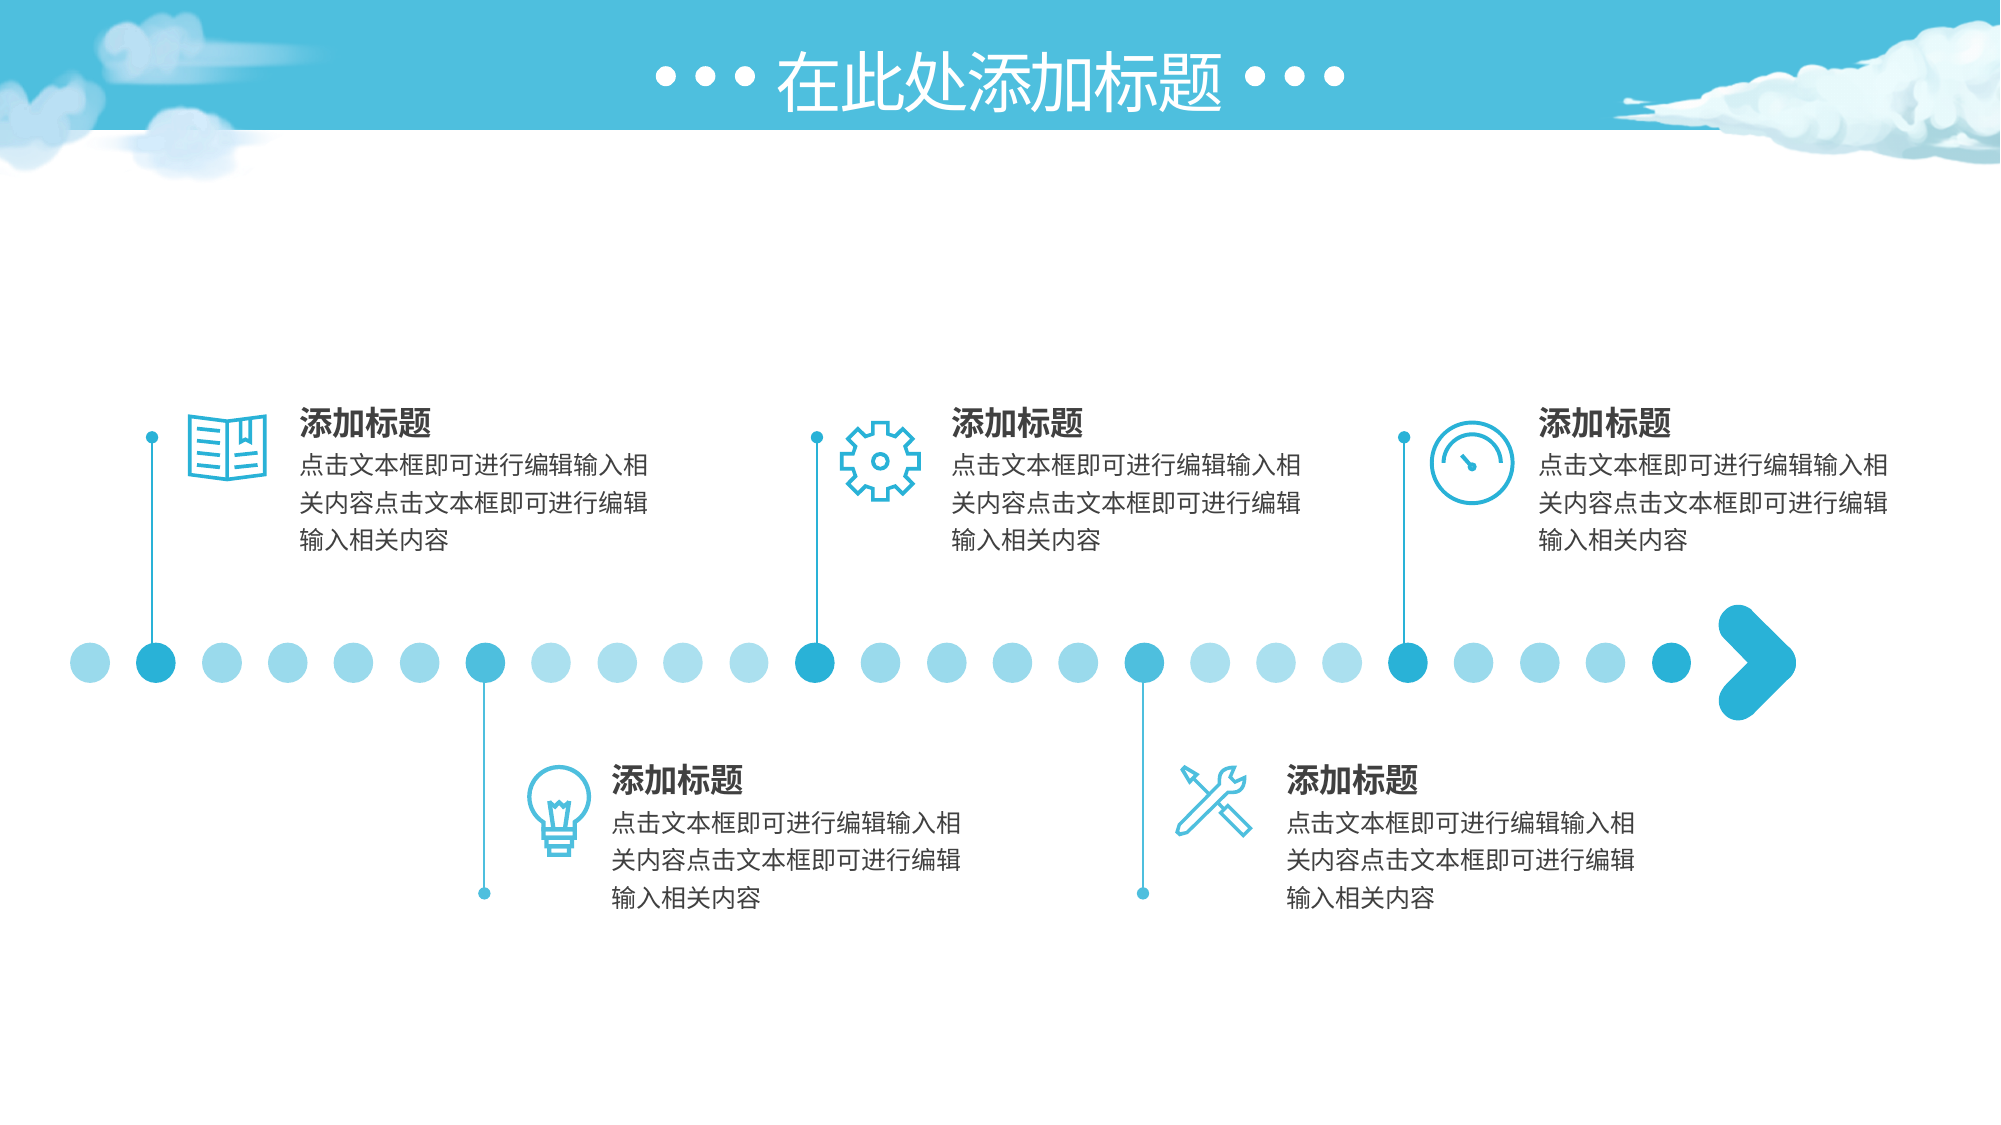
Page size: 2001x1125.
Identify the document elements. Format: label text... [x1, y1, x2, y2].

text_box 点击文本框即可进行编辑输入相关内容点击文本框即可进行编辑输入相关内容 [1271, 792, 1652, 920]
text_box [795, 642, 835, 683]
text_box [136, 642, 176, 683]
text_box [390, 0, 2000, 131]
text_box [1585, 642, 1626, 683]
text_box [597, 642, 638, 683]
text_box [1322, 642, 1363, 683]
picture [1599, 20, 2000, 166]
text_box [1718, 604, 1796, 684]
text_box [1429, 420, 1515, 506]
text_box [1175, 764, 1253, 838]
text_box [839, 420, 921, 502]
text_box 点击文本框即可进行编辑输入相关内容点击文本框即可进行编辑输入相关内容 [1523, 434, 1905, 562]
text_box 点击文本框即可进行编辑输入相关内容点击文本框即可进行编辑输入相关内容 [596, 792, 978, 920]
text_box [527, 764, 592, 857]
text_box [465, 642, 506, 683]
text_box [729, 642, 769, 683]
text_box [1652, 642, 1691, 683]
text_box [1245, 66, 1345, 87]
text_box 添加标题 [1271, 742, 1493, 807]
text_box [927, 642, 967, 683]
text_box 点击文本框即可进行编辑输入相关内容点击文本框即可进行编辑输入相关内容 [284, 434, 666, 562]
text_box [655, 66, 755, 87]
text_box 添加标题 [596, 742, 818, 807]
picture [0, 0, 390, 187]
text_box [1520, 642, 1560, 683]
text_box 点击文本框即可进行编辑输入相关内容点击文本框即可进行编辑输入相关内容 [936, 434, 1318, 562]
text_box [333, 642, 374, 683]
text_box [1718, 663, 1787, 721]
text_box [531, 642, 571, 683]
text_box 添加标题 [1523, 384, 1746, 449]
text_box [202, 642, 242, 683]
text_box [267, 642, 308, 683]
text_box [70, 642, 111, 683]
text_box [860, 642, 901, 683]
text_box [187, 414, 267, 482]
text_box [992, 642, 1033, 683]
text_box [1453, 642, 1494, 683]
text_box [1190, 642, 1231, 683]
text_box [1124, 642, 1165, 683]
text_box [1058, 642, 1099, 683]
text_box [1388, 642, 1428, 683]
text_box [663, 642, 703, 683]
text_box 添加标题 [936, 384, 1159, 449]
text_box 添加标题 [284, 384, 506, 449]
text_box [399, 642, 440, 683]
text_box [1256, 642, 1296, 683]
text_box 在此处添加标题 [705, 33, 1295, 128]
